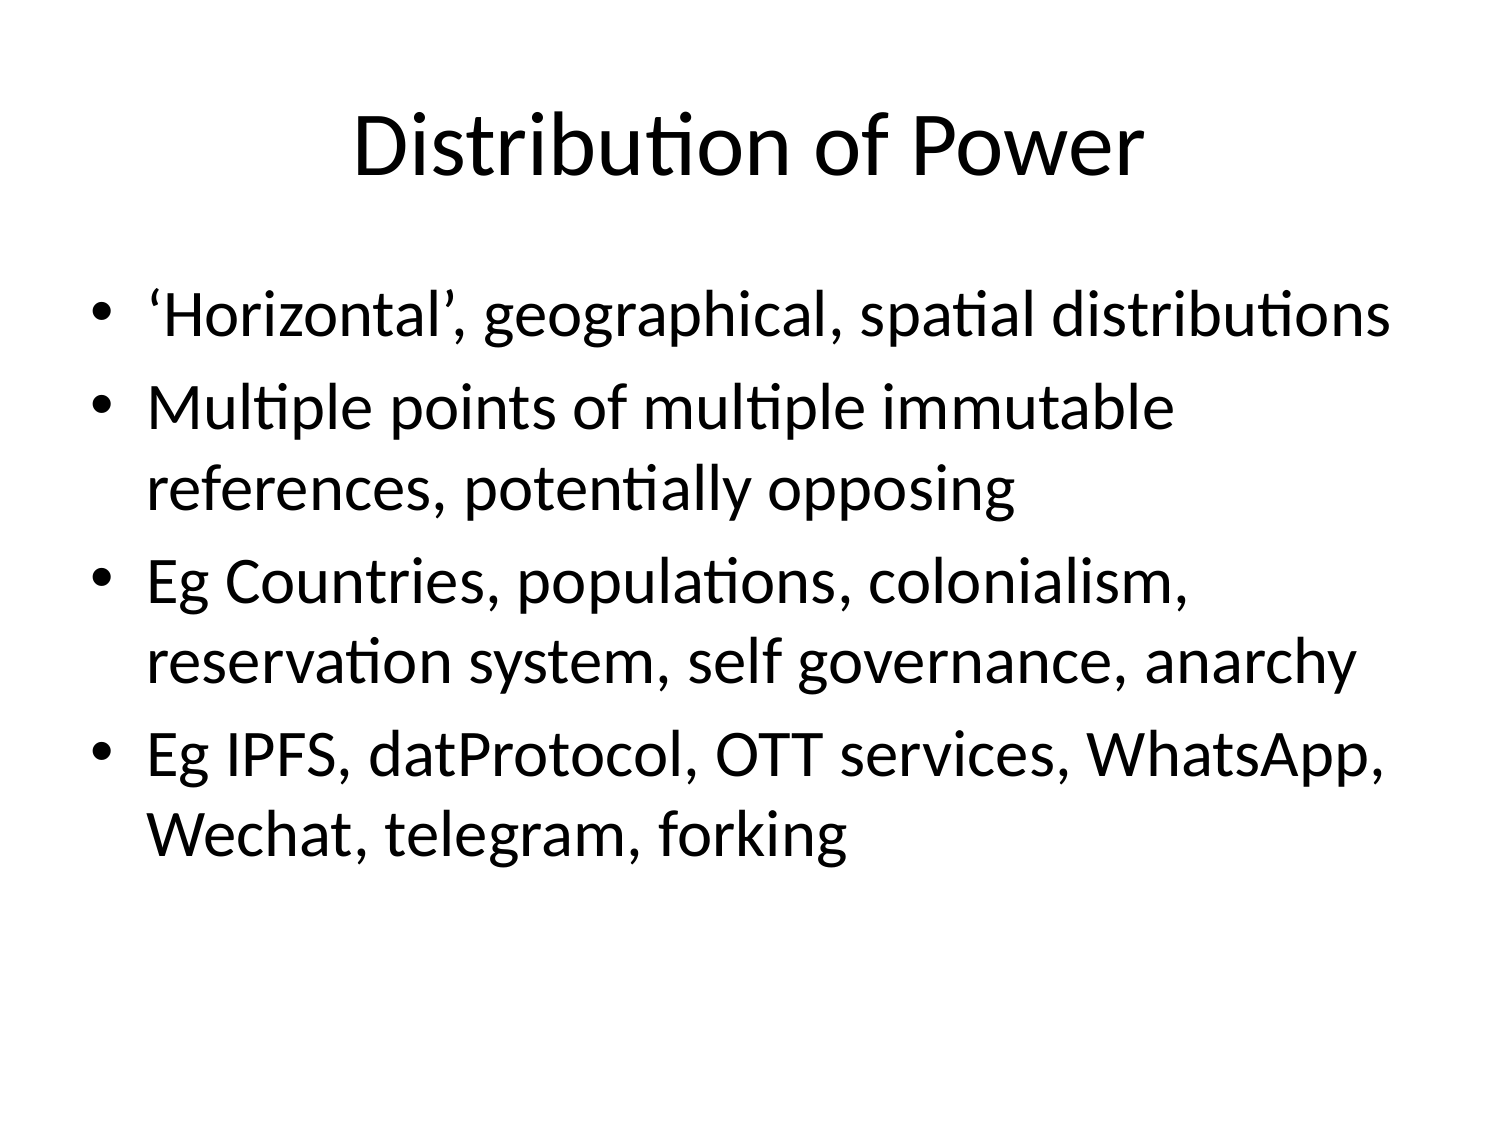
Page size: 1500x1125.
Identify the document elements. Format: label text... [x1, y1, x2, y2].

title Distribution of Power [75, 45, 1425, 233]
list ‘Horizontal’, geographical, spatial distributions Multiple points of multiple immutable references, potentially opposing Eg Countries, populations, colonialism, reservation system, self governance, anarchy Eg IPFS, datProtocol, OTT services, WhatsApp, Wechat, telegram, forking [75, 262, 1425, 1005]
